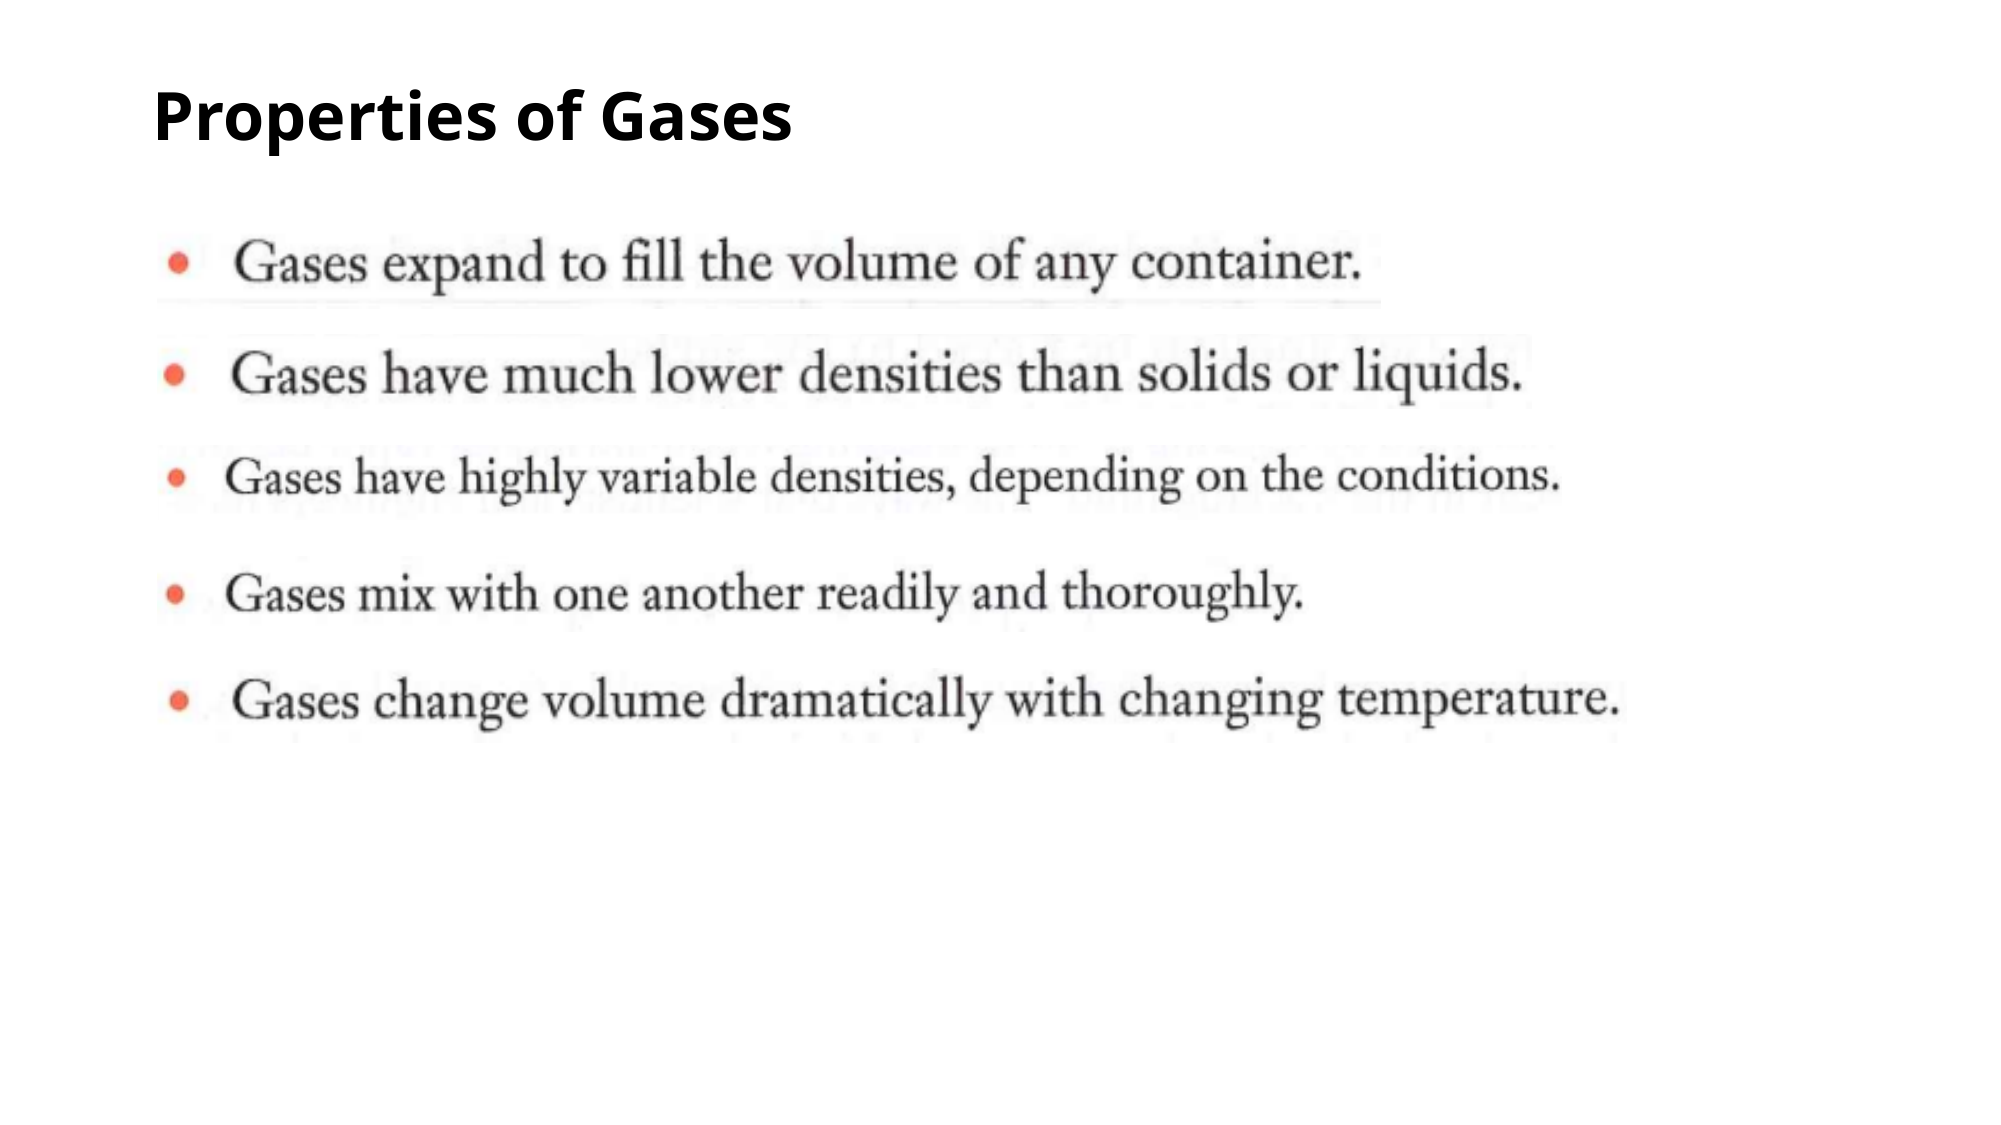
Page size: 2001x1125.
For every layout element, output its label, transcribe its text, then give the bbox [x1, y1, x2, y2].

picture [157, 445, 1562, 520]
picture [157, 556, 1309, 632]
picture [157, 334, 1532, 409]
picture [157, 230, 1381, 309]
picture [157, 668, 1627, 743]
title Properties of Gases [137, 59, 1863, 178]
